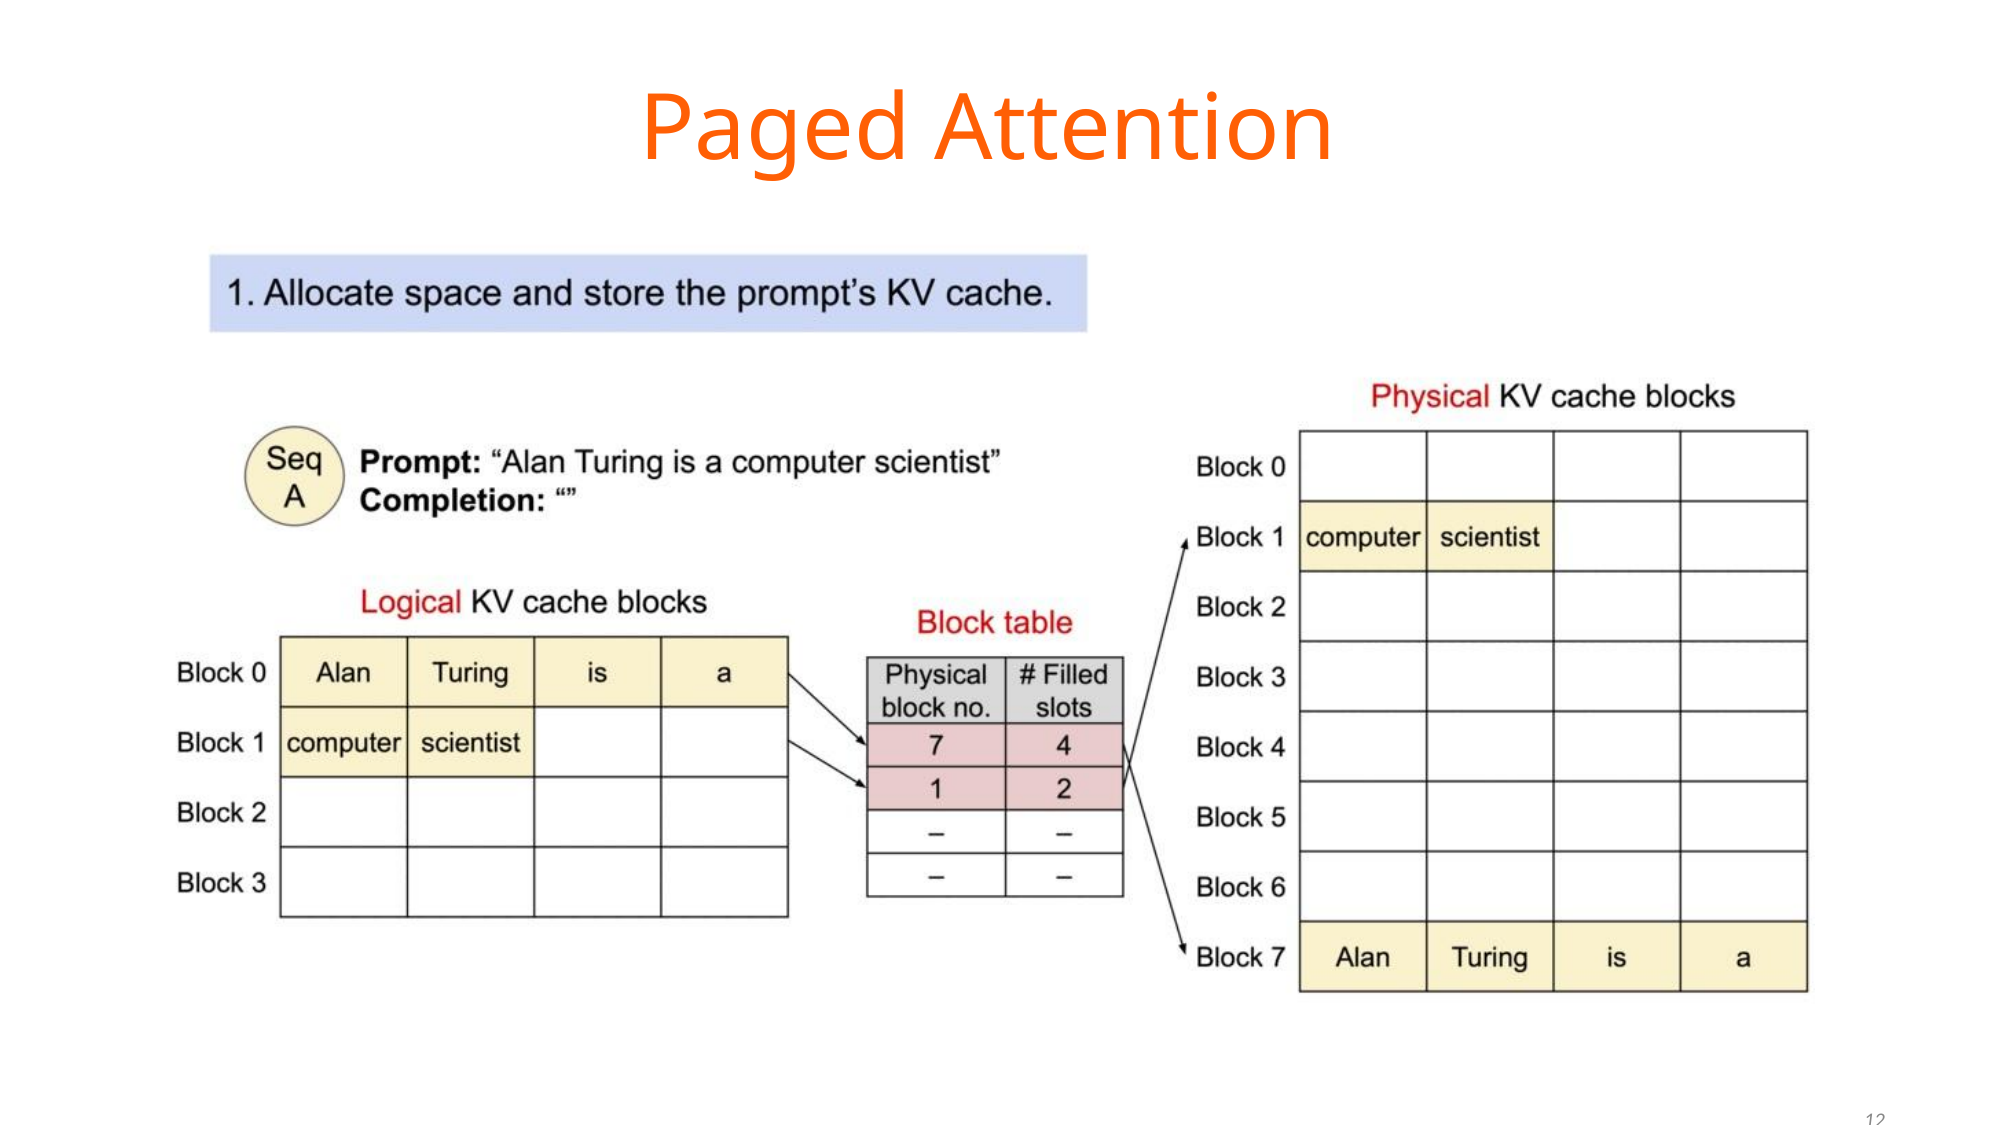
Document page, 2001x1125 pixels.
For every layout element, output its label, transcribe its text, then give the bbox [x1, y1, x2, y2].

title Paged Attention [0, 29, 2000, 217]
picture [164, 224, 1816, 1034]
slide_number ‹#› [1433, 1099, 1900, 1125]
